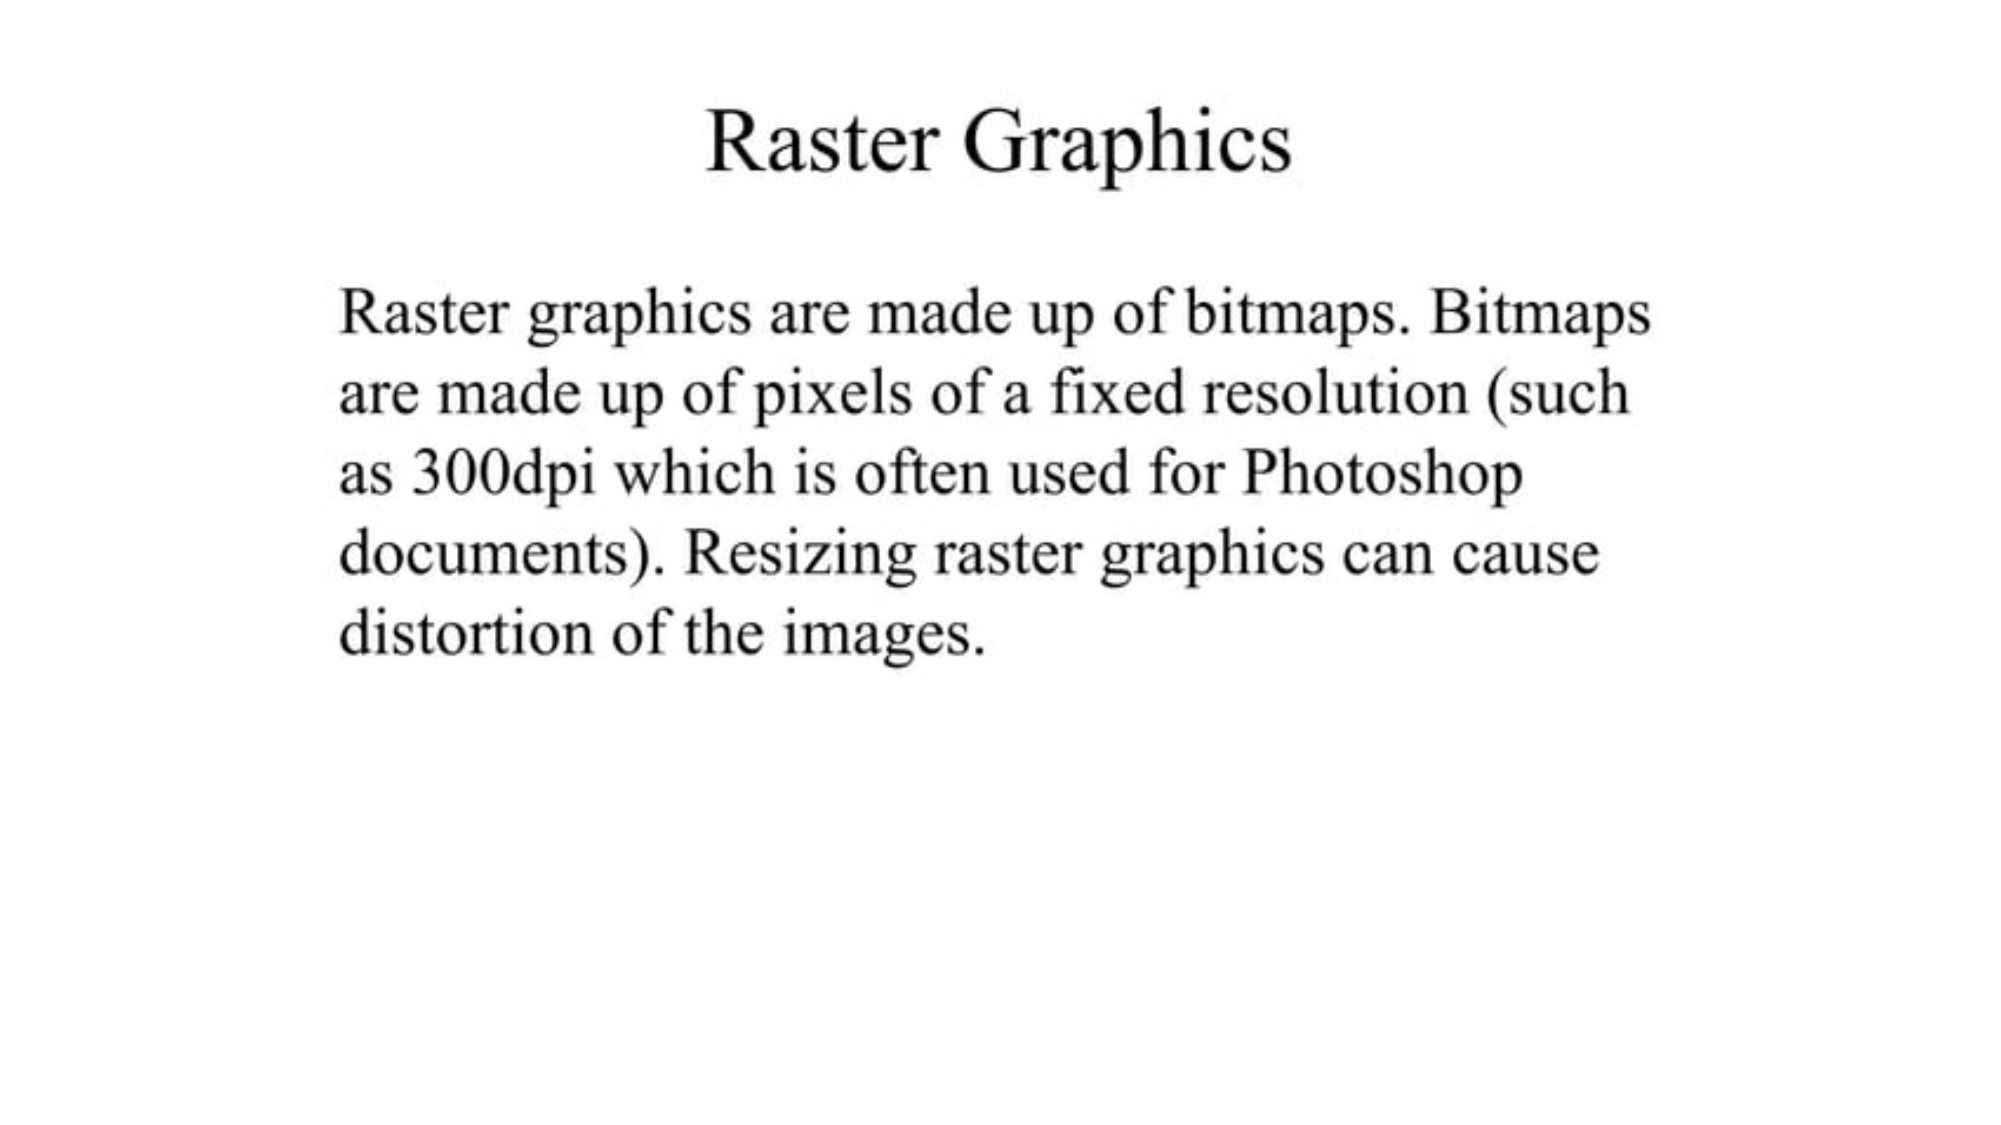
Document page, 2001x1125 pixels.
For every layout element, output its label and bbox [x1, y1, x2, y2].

picture [249, 0, 1751, 1125]
